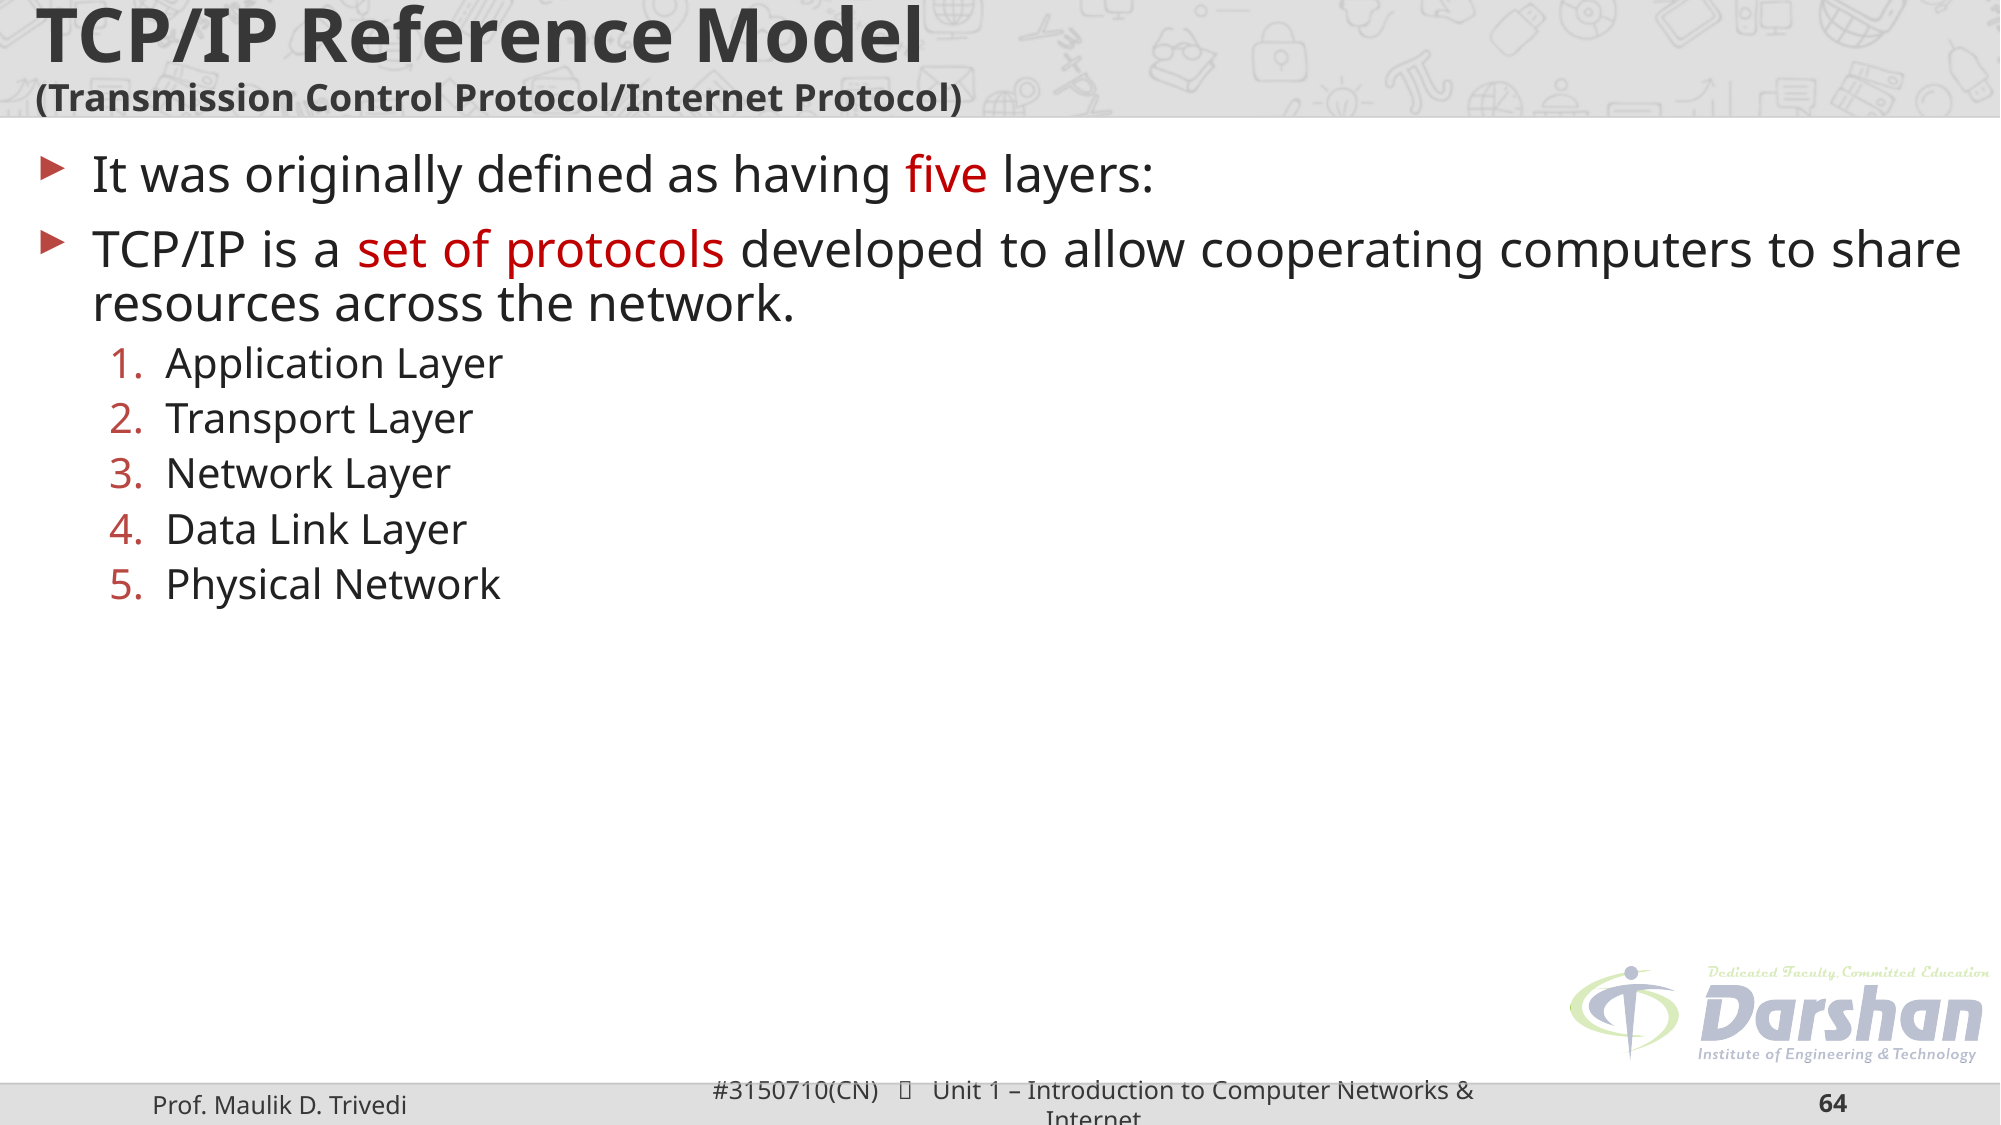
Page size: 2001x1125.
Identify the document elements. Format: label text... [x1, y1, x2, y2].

title TCP/IP Reference Model (Transmission Control Protocol/Internet Protocol) [0, 0, 2000, 117]
list It was originally defined as having five layers: TCP/IP is a set of protocols developed to allow cooperating computers to share resources across the network. Application Layer Transport Layer Network Layer Data Link Layer Physical Network [21, 141, 1979, 1059]
